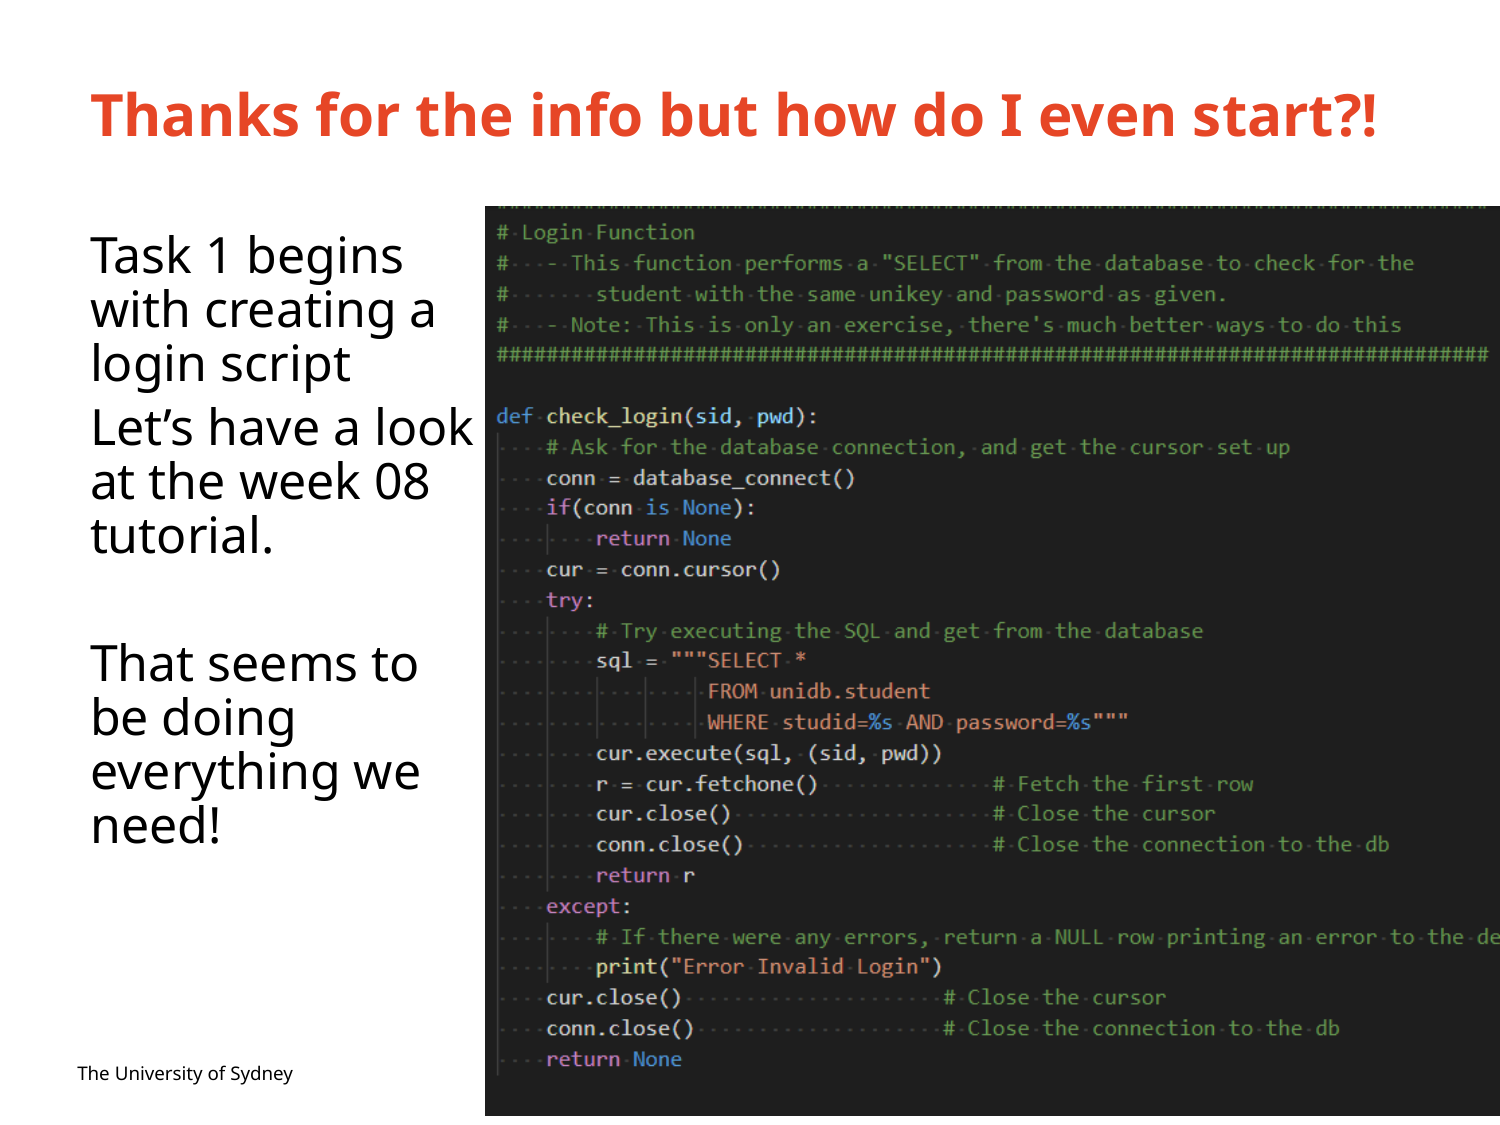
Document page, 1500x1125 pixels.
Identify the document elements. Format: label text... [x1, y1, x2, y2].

list Task 1 begins with creating a login script Let’s have a look at the week 08 tutorial. That seems to be doing everything we need! [75, 222, 480, 1005]
picture [485, 206, 1500, 1117]
title Thanks for the info but how do I even start?! [75, 19, 1425, 207]
